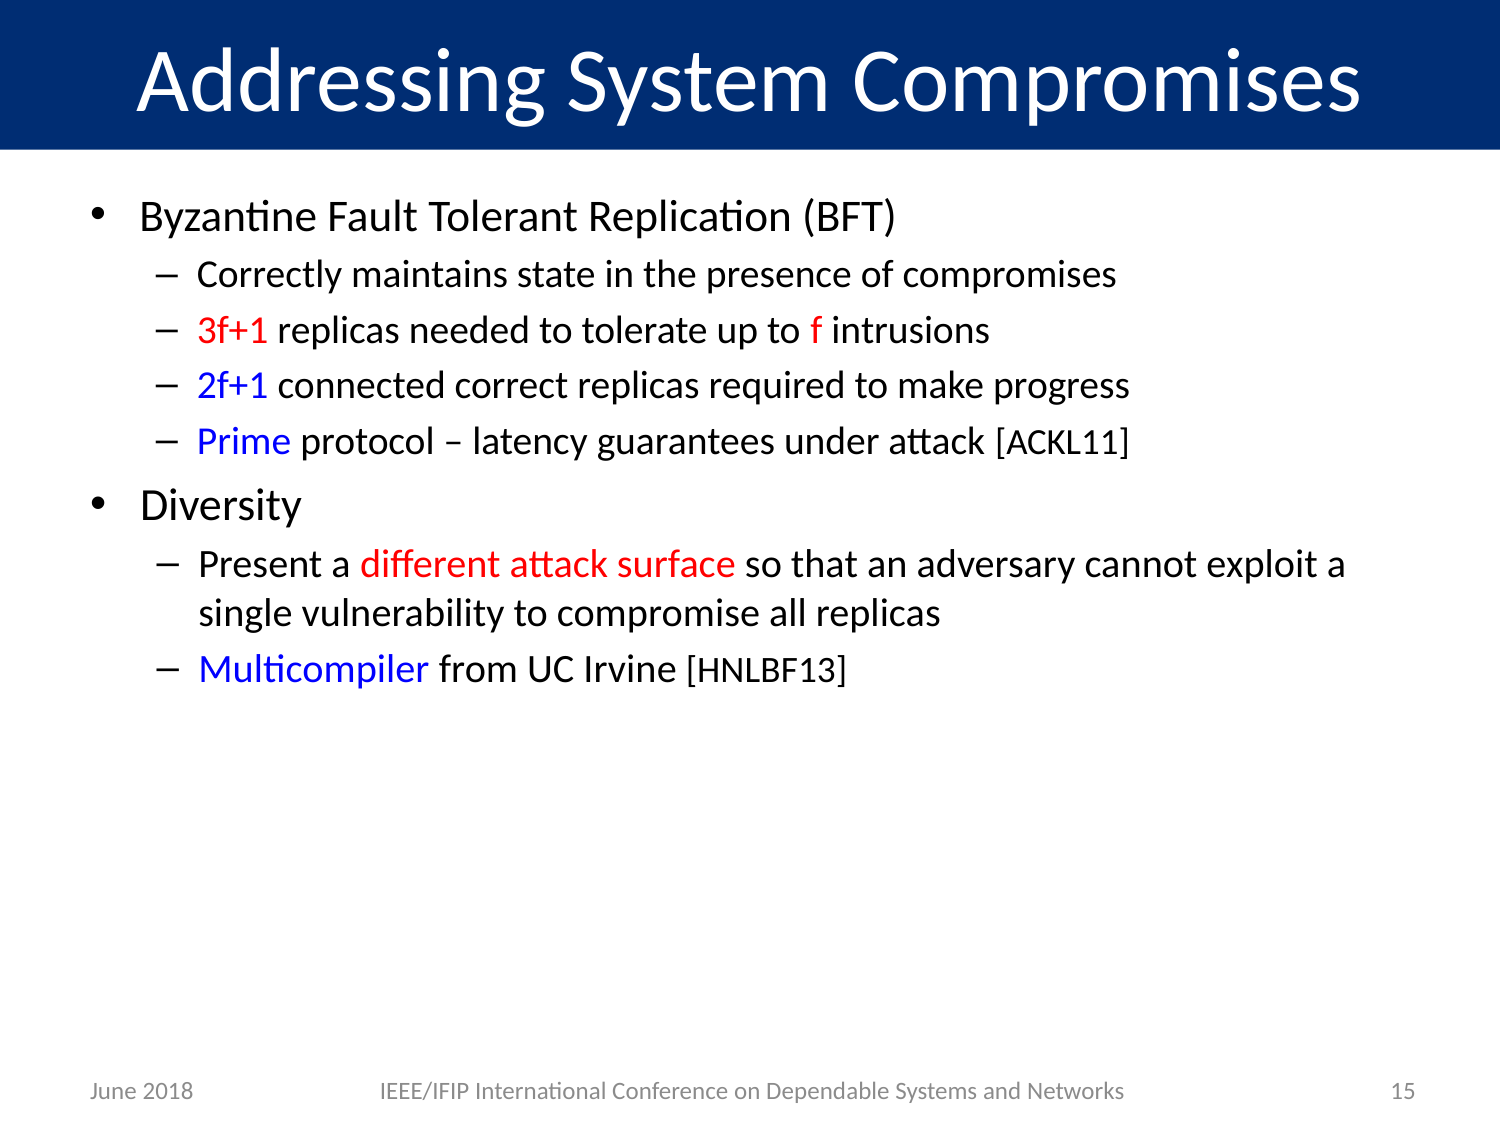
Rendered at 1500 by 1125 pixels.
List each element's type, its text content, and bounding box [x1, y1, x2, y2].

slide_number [75, 1059, 251, 1120]
slide_number 15 [1253, 1059, 1431, 1120]
title Addressing System Compromises [0, 0, 1500, 150]
text_box Diversity Present a different attack surface so that an adversary cannot exploit a single vulnerability to compromise all replicas Multicompiler from UC Irvine [HNLBF13] [74, 467, 1425, 701]
footer IEEE/IFIP International Conference on Dependable Systems and Networks [251, 1059, 1253, 1120]
list Byzantine Fault Tolerant Replication (BFT) Correctly maintains state in the presence of compromises 3f+1 replicas needed to tolerate up to f intrusions 2f+1 connected correct replicas required to make progress Prime protocol – latency guarantees under attack [ACKL11] [75, 178, 1425, 467]
